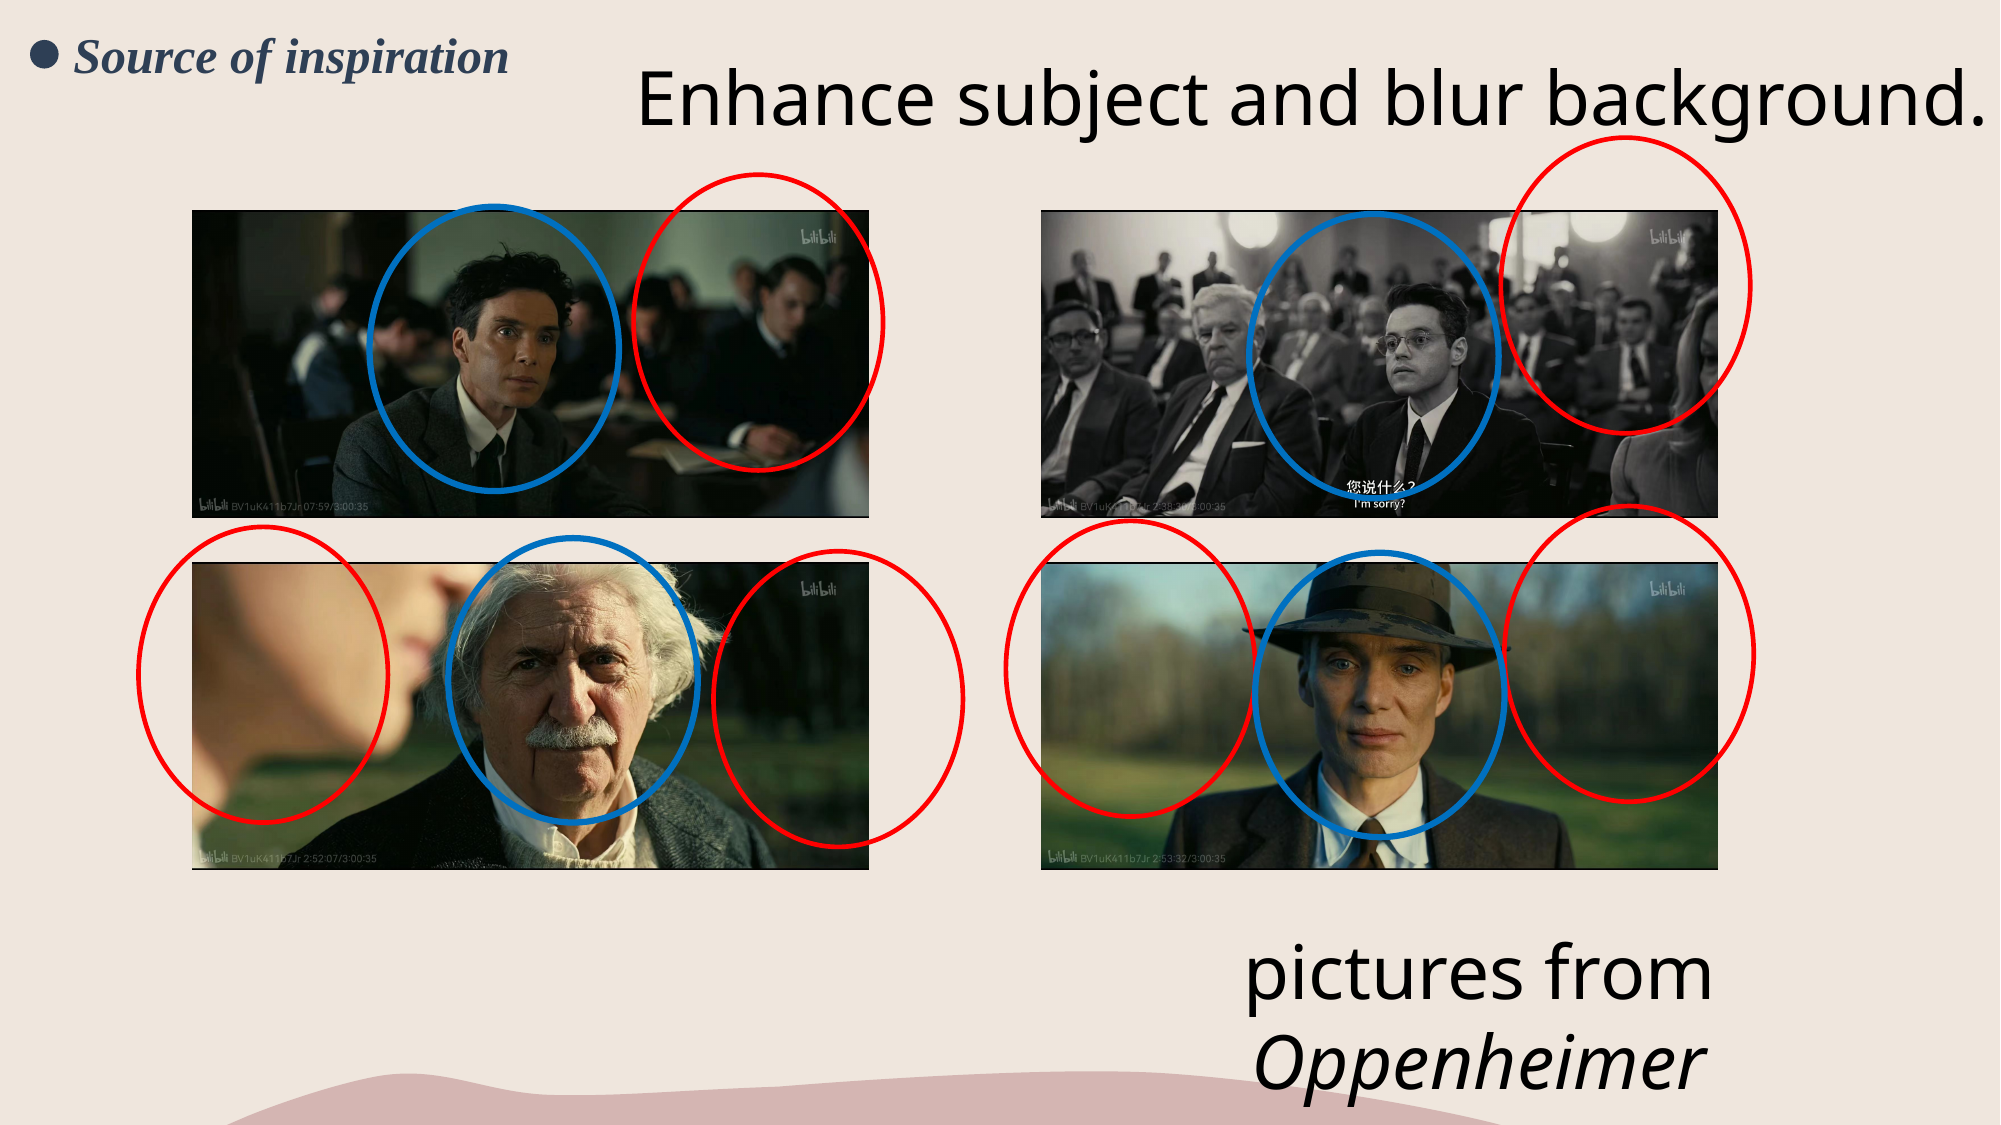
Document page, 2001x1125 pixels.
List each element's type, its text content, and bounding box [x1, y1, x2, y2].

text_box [192, 847, 1718, 870]
text_box [226, 1071, 1502, 1125]
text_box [138, 137, 1754, 847]
text_box Enhance subject and blur background. [620, 42, 2000, 148]
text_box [29, 16, 531, 93]
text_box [369, 206, 1505, 838]
text_box pictures from Oppenheimer [1015, 917, 1944, 1113]
